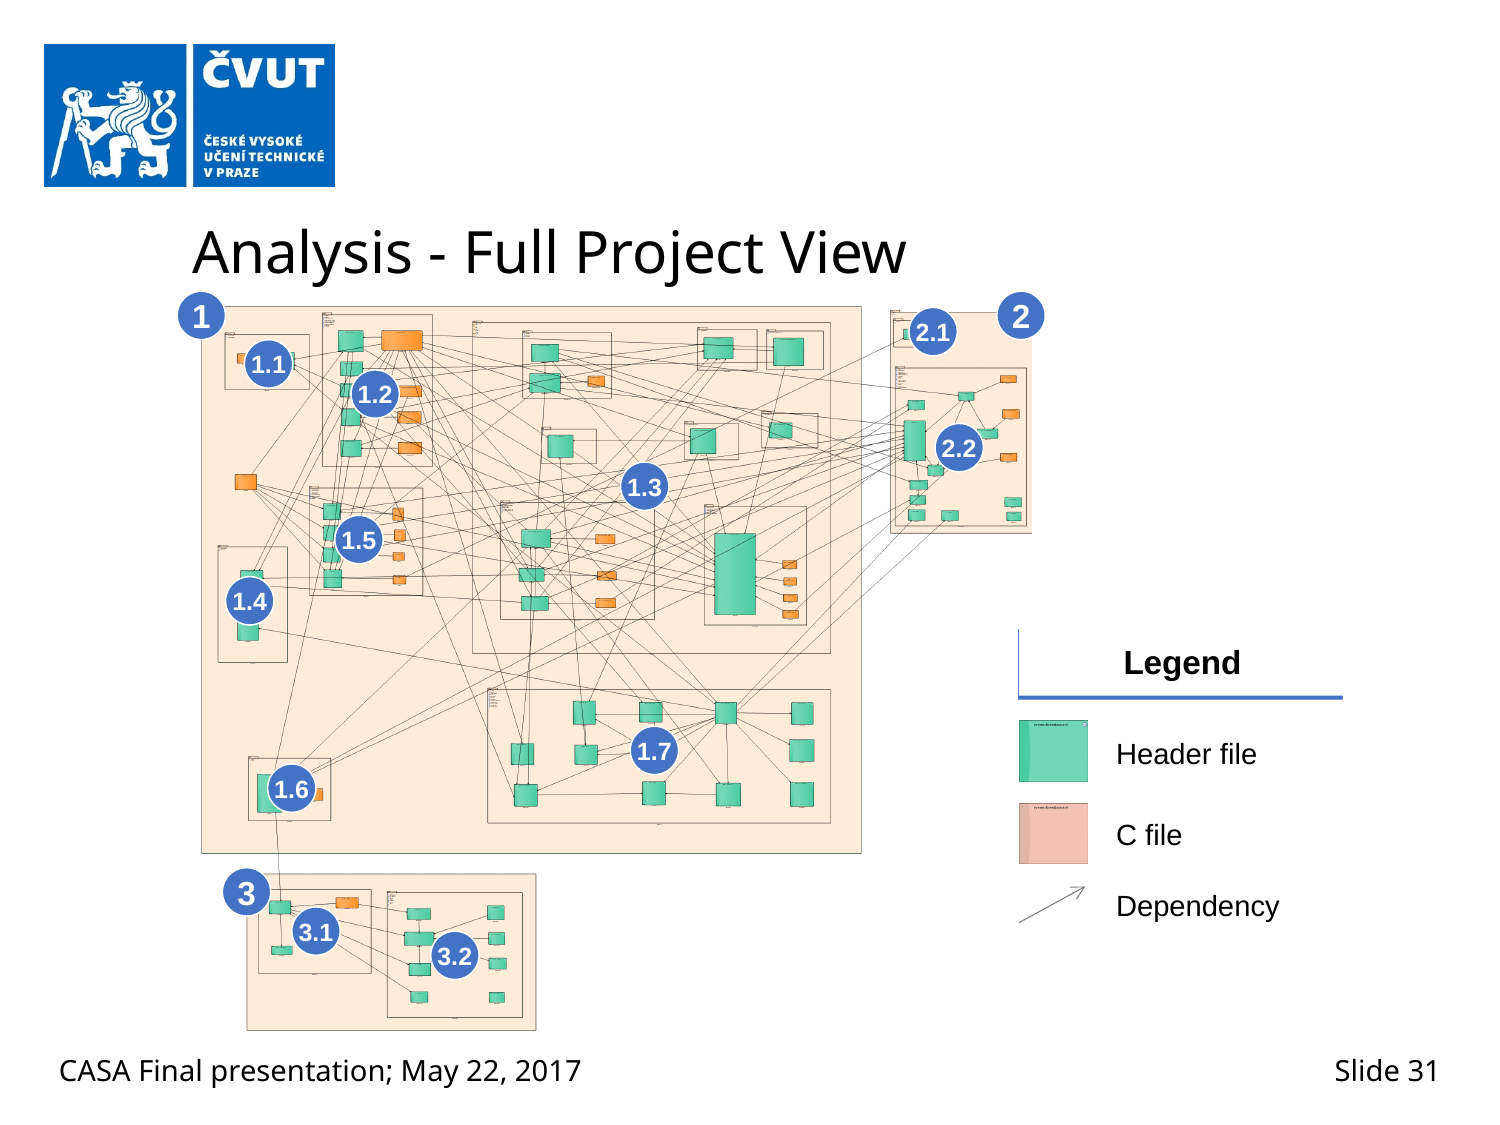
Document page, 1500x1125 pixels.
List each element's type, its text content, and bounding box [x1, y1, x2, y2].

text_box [177, 291, 1046, 1031]
title Analysis - Full Project View [177, 215, 1456, 395]
picture [44, 44, 335, 187]
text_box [1018, 625, 1347, 950]
